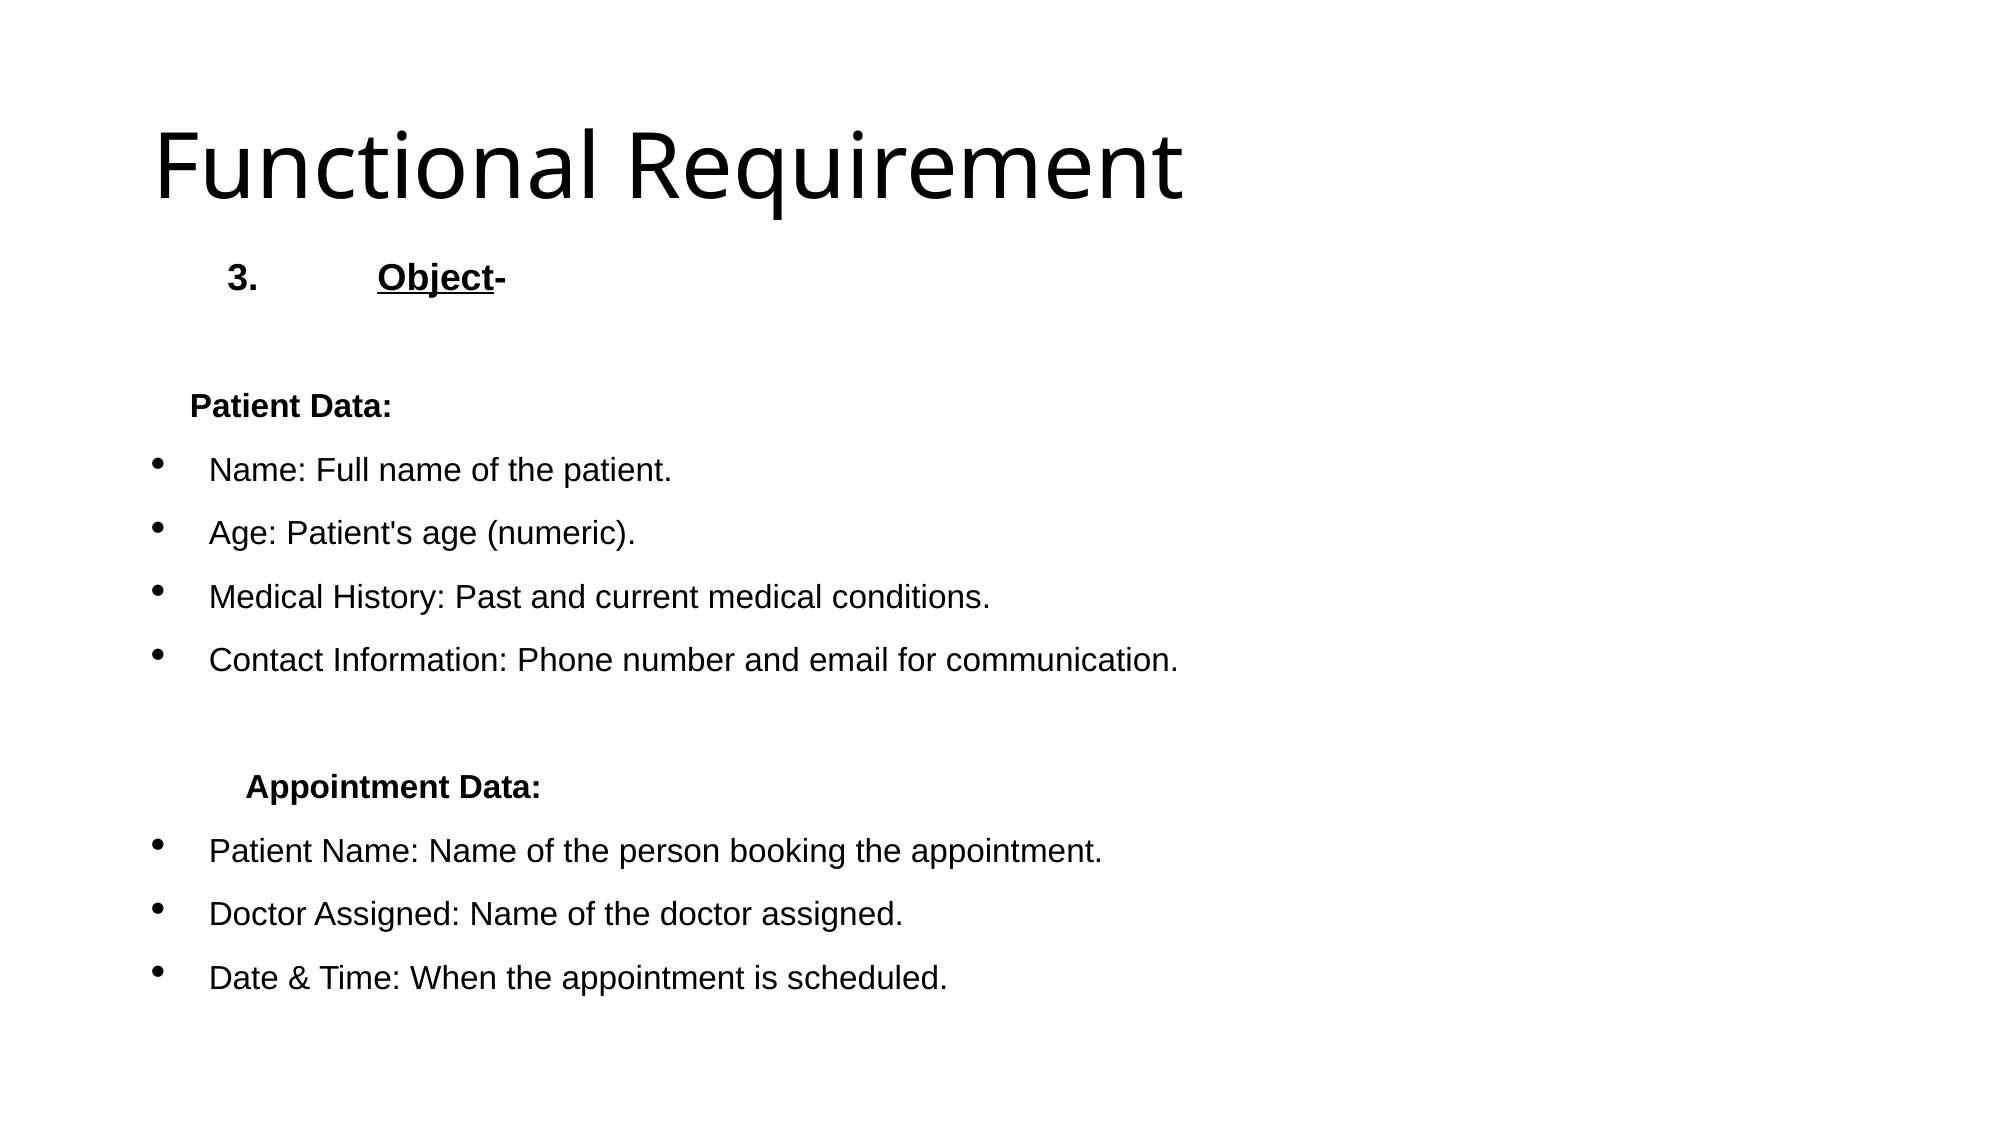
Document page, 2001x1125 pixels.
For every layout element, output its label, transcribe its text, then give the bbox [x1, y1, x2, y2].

list 3. Object- Patient Data: Name: Full name of the patient. Age: Patient's age (numeric). Medical History: Past and current medical conditions. Contact Information: Phone number and email for communication. Appointment Data: Patient Name: Name of the person booking the appointment. Doctor Assigned: Name of the doctor assigned. Date & Time: When the appointment is scheduled. [137, 278, 1863, 1014]
title Functional Requirement [137, 59, 1863, 278]
